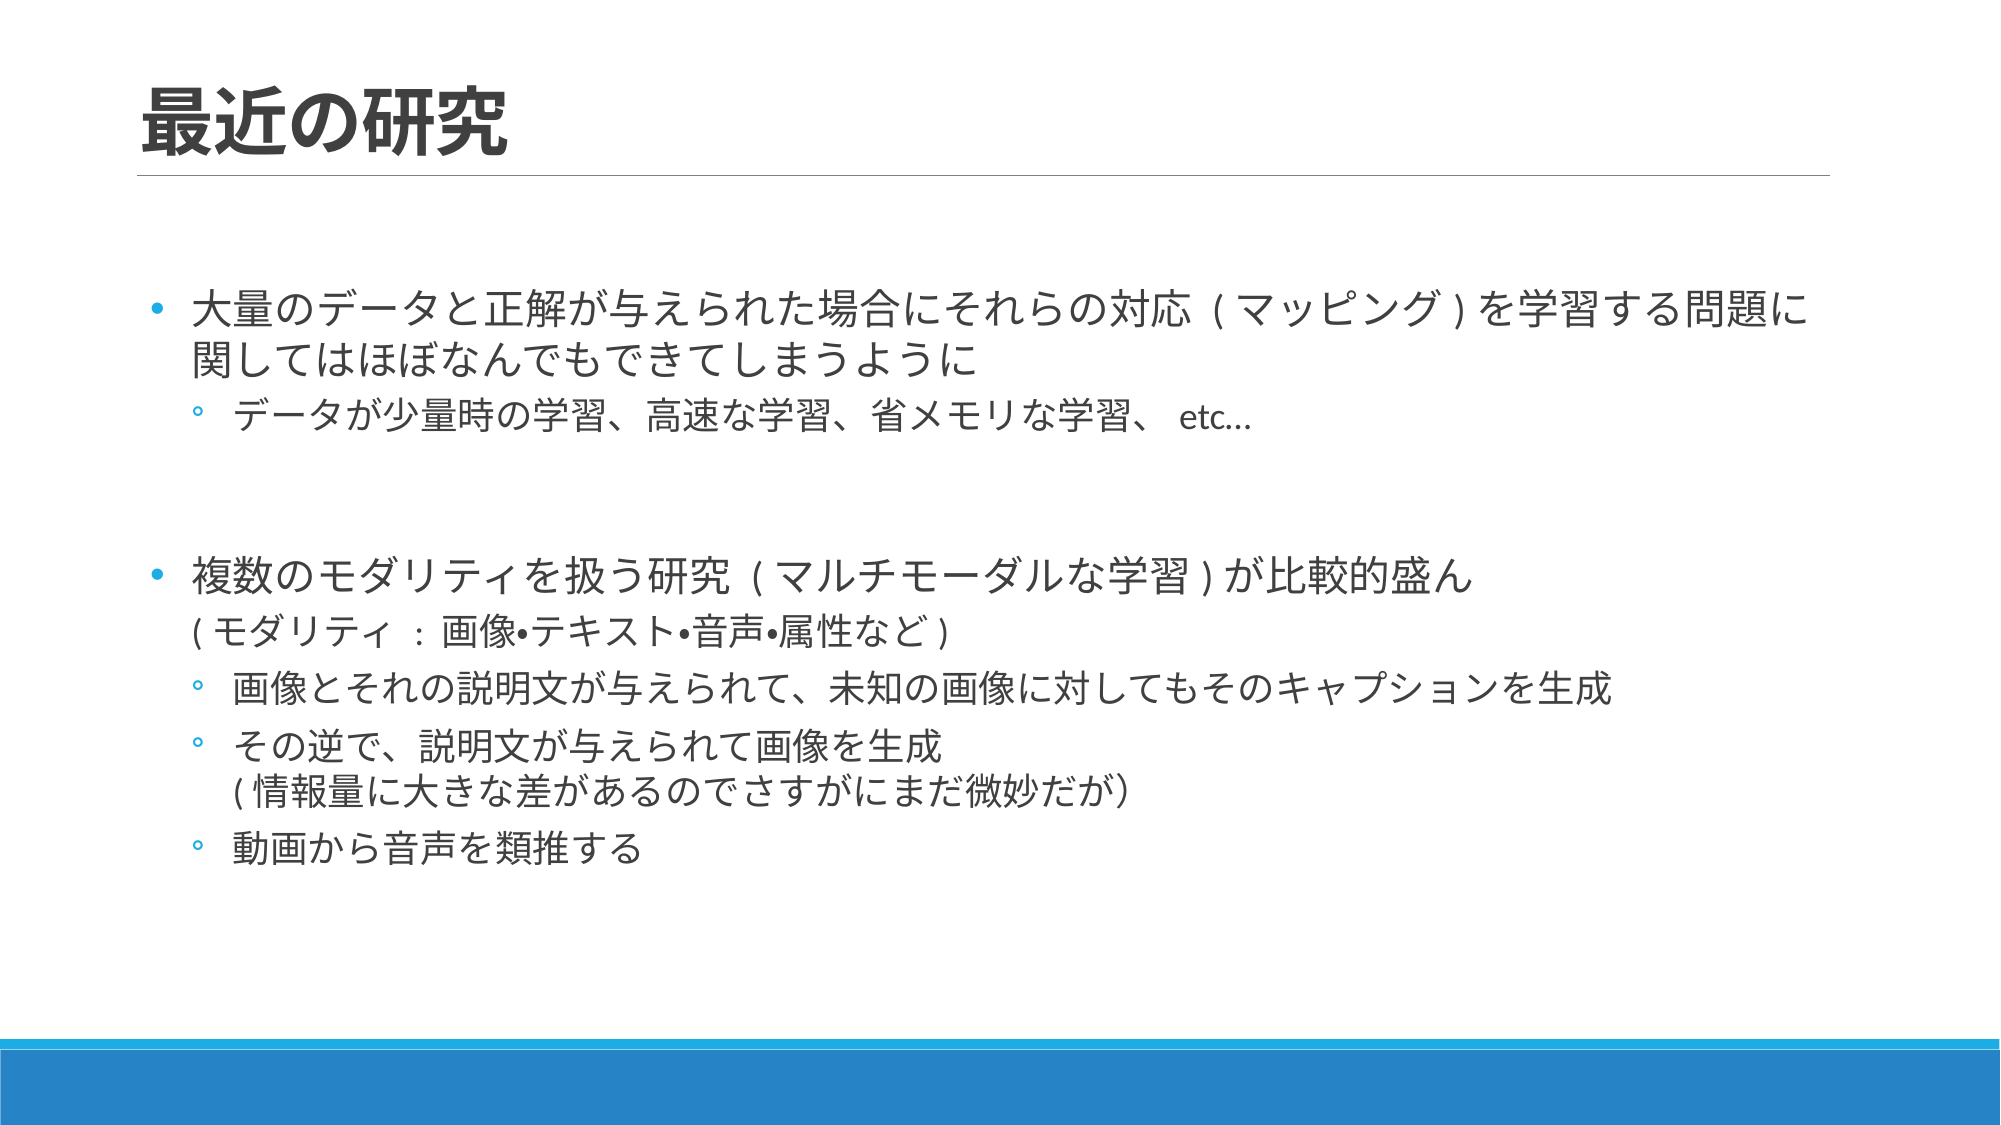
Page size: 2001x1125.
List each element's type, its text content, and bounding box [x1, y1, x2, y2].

list 大量のデータと正解が与えられた場合にそれらの対応 (マッピング)を学習する問題に 関してはほぼなんでもできてしまうように データが少量時の学習、高速な学習、省メモリな学習、etc… 複数のモダリティを扱う研究 (マルチモーダルな学習)が比較的盛ん (モダリティ : 画像・テキスト・音声・属性など) 画像とそれの説明文が与えられて、未知の画像に対してもそのキャプションを生成 その逆で、説明文が与えられて画像を生成 (情報量に大きな差があるのでさすがにまだ微妙だが） 動画から音声を類推する [132, 196, 1849, 933]
title 最近の研究 [124, 52, 1840, 173]
